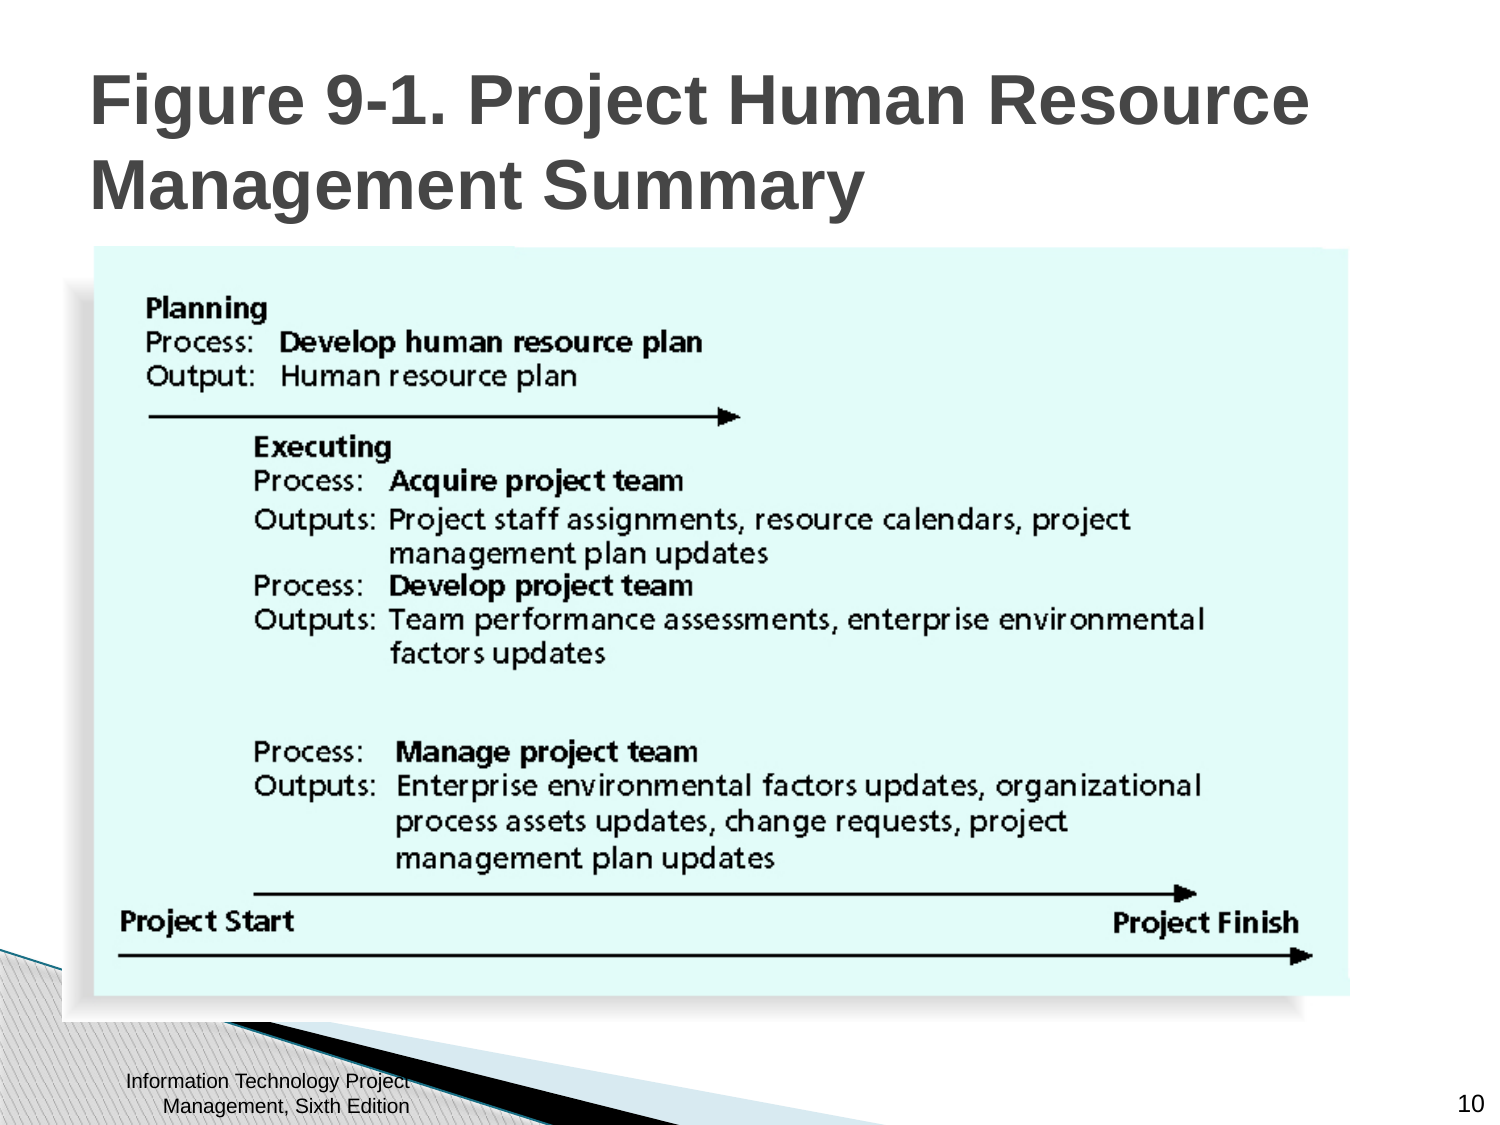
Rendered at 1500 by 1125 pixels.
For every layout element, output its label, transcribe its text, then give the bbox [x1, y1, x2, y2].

slide_number 10 [1408, 1065, 1500, 1125]
picture [62, 246, 1351, 1022]
title Figure 9-1. Project Human Resource Management Summary [75, 45, 1425, 233]
footer Information Technology Project Management, Sixth Edition [0, 1065, 425, 1125]
